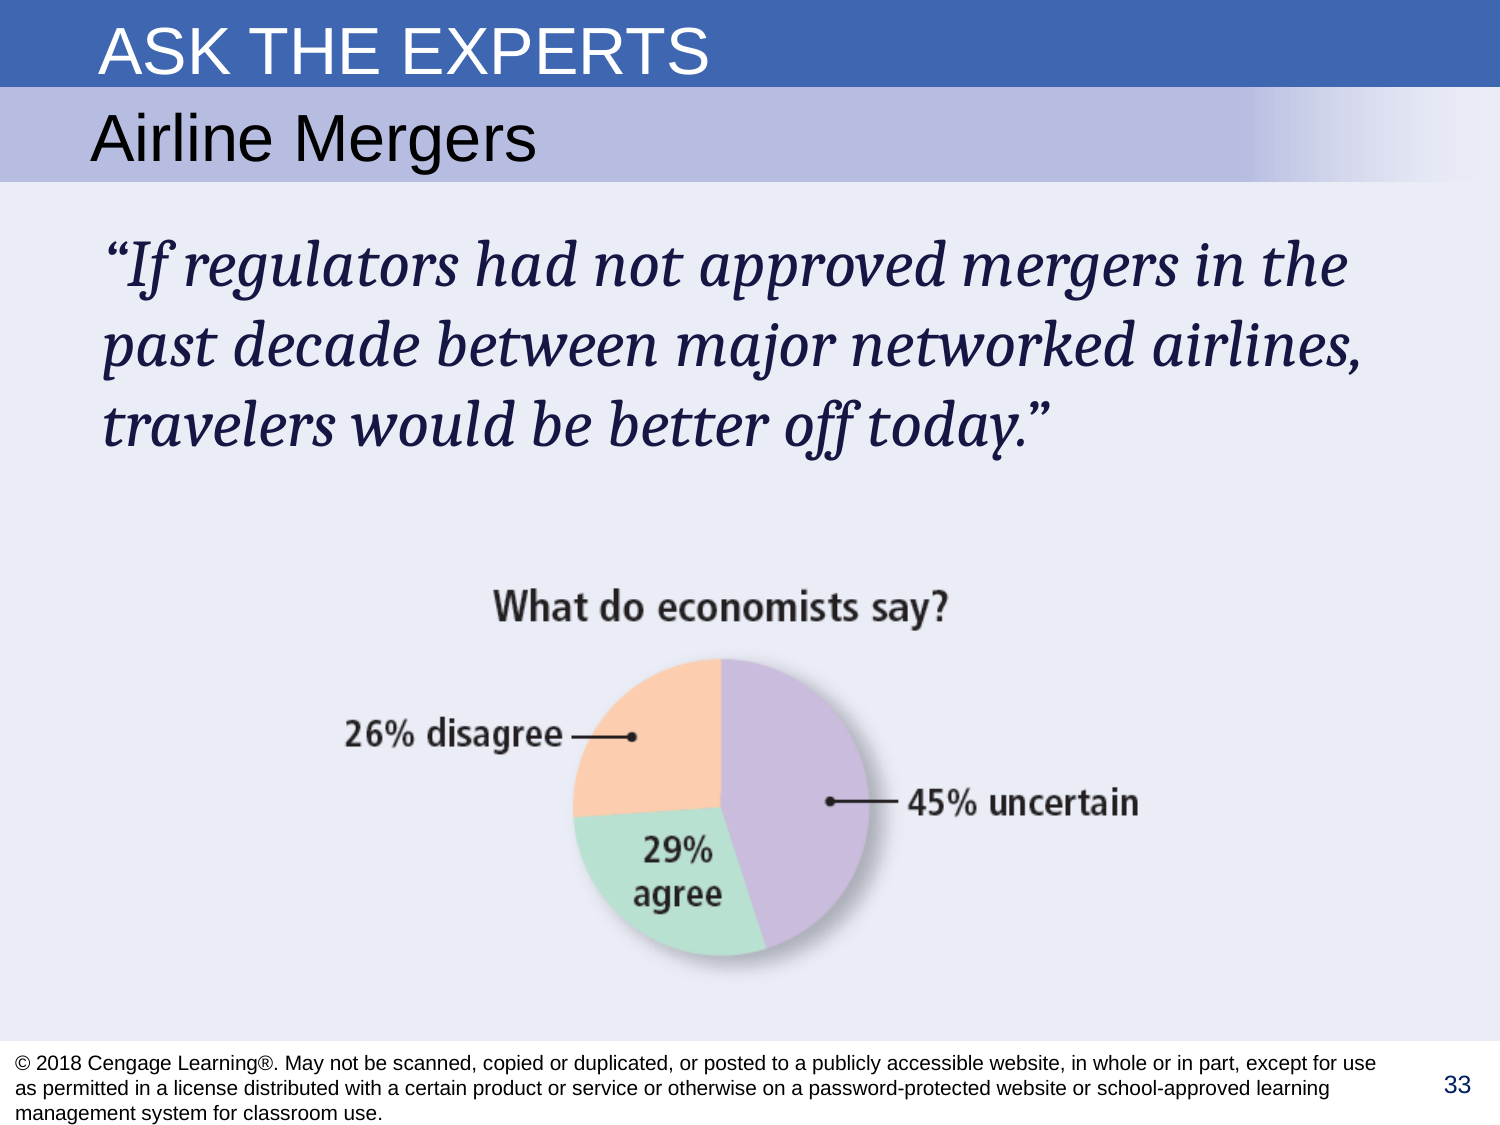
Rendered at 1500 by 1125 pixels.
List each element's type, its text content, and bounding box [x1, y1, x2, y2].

title ASK THE EXPERTS [83, 0, 1470, 97]
footer © 2018 Cengage Learning®. May not be scanned, copied or duplicated, or posted to a publicly accessible website, in whole or in part, except for use as permitted in a license distributed with a certain product or service or otherwise on a password-protected website or school-approved learning management system for classroom use. [0, 1050, 1418, 1125]
list “If regulators had not approved mergers in the past decade between major networked airlines, travelers would be better off today.” [87, 212, 1413, 575]
list Airline Mergers [75, 87, 1463, 175]
picture [0, 0, 1500, 1041]
slide_number 33 [1418, 1060, 1500, 1125]
